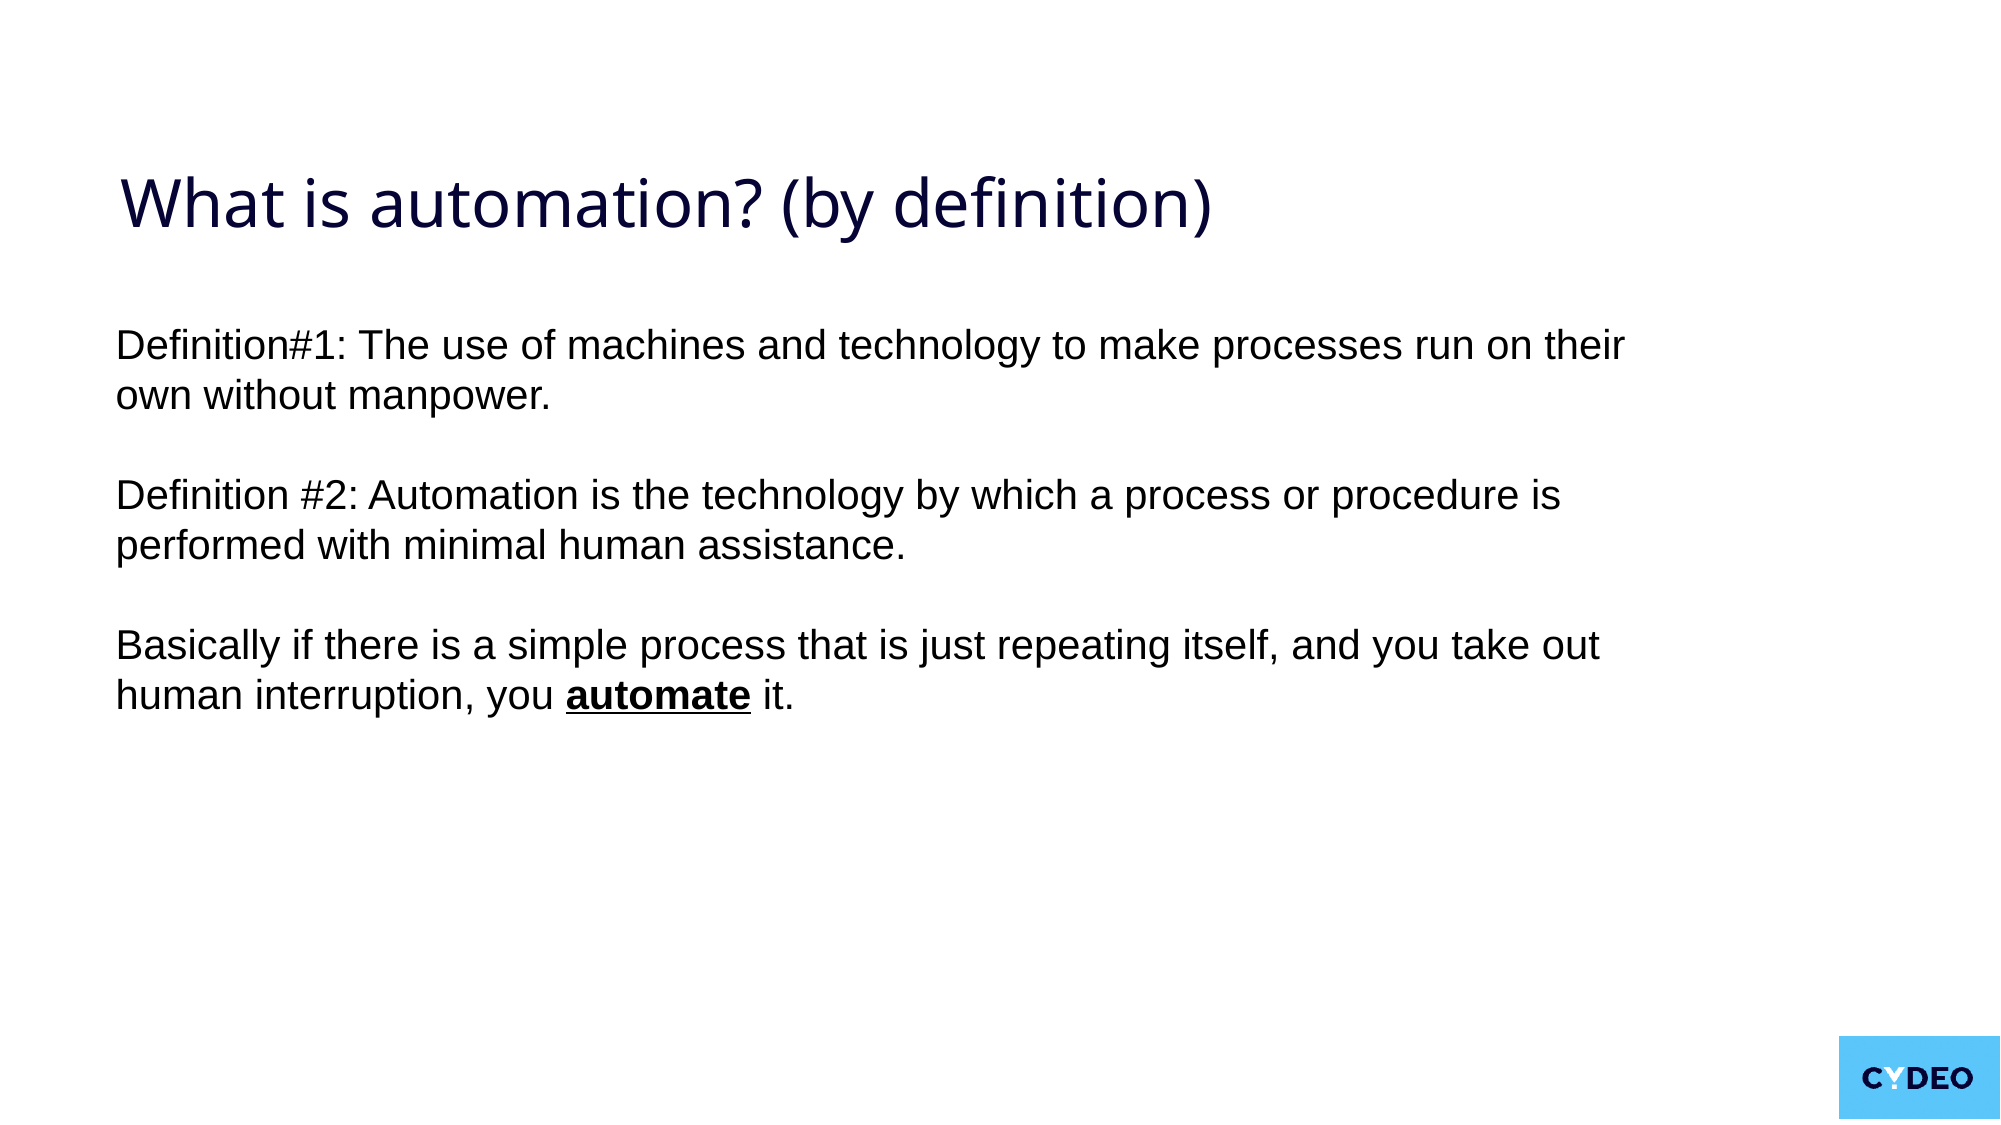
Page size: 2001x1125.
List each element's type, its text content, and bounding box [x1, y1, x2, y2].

text_box Definition#1: The use of machines and technology to make processes run on their own without manpower. Definition #2: Automation is the technology by which a process or procedure is performed with minimal human assistance. Basically if there is a simple process that is just repeating itself, and you take out human interruption, you automate it. [100, 310, 1672, 903]
picture [1839, 1036, 2000, 1119]
text_box What is automation? (by definition) [100, 92, 1900, 261]
